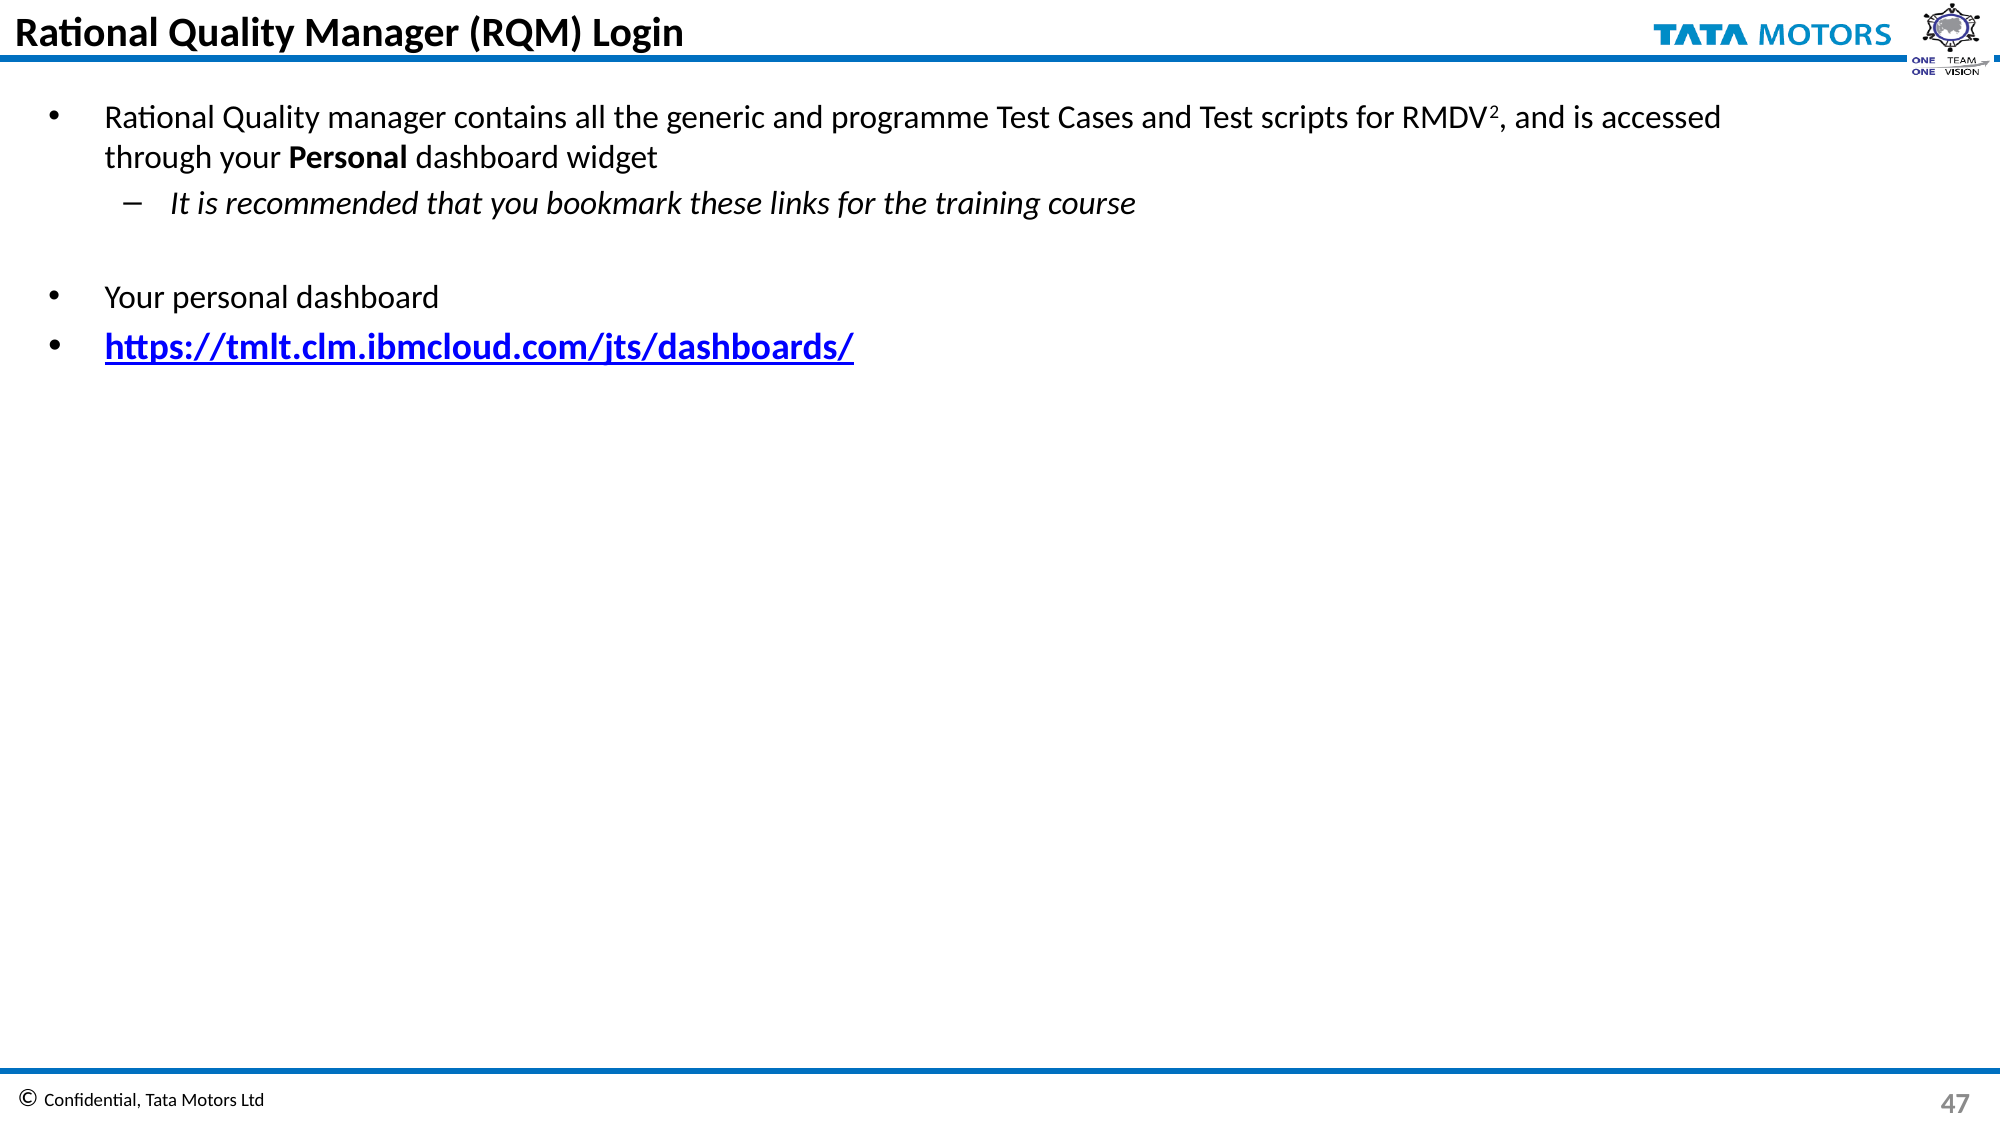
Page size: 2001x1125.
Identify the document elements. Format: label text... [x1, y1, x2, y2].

slide_number 47 [1834, 1077, 1986, 1125]
picture [1907, 0, 1994, 76]
list Rational Quality manager contains all the generic and programme Test Cases and Test scripts for RMDV2, and is accessed through your Personal dashboard widget It is recommended that you bookmark these links for the training course Your personal dashboard https://tmlt.clm.ibmcloud.com/jts/dashboards/ [33, 87, 1835, 1044]
picture [1647, 19, 1898, 49]
title Rational Quality Manager (RQM) Login [0, 0, 1634, 61]
